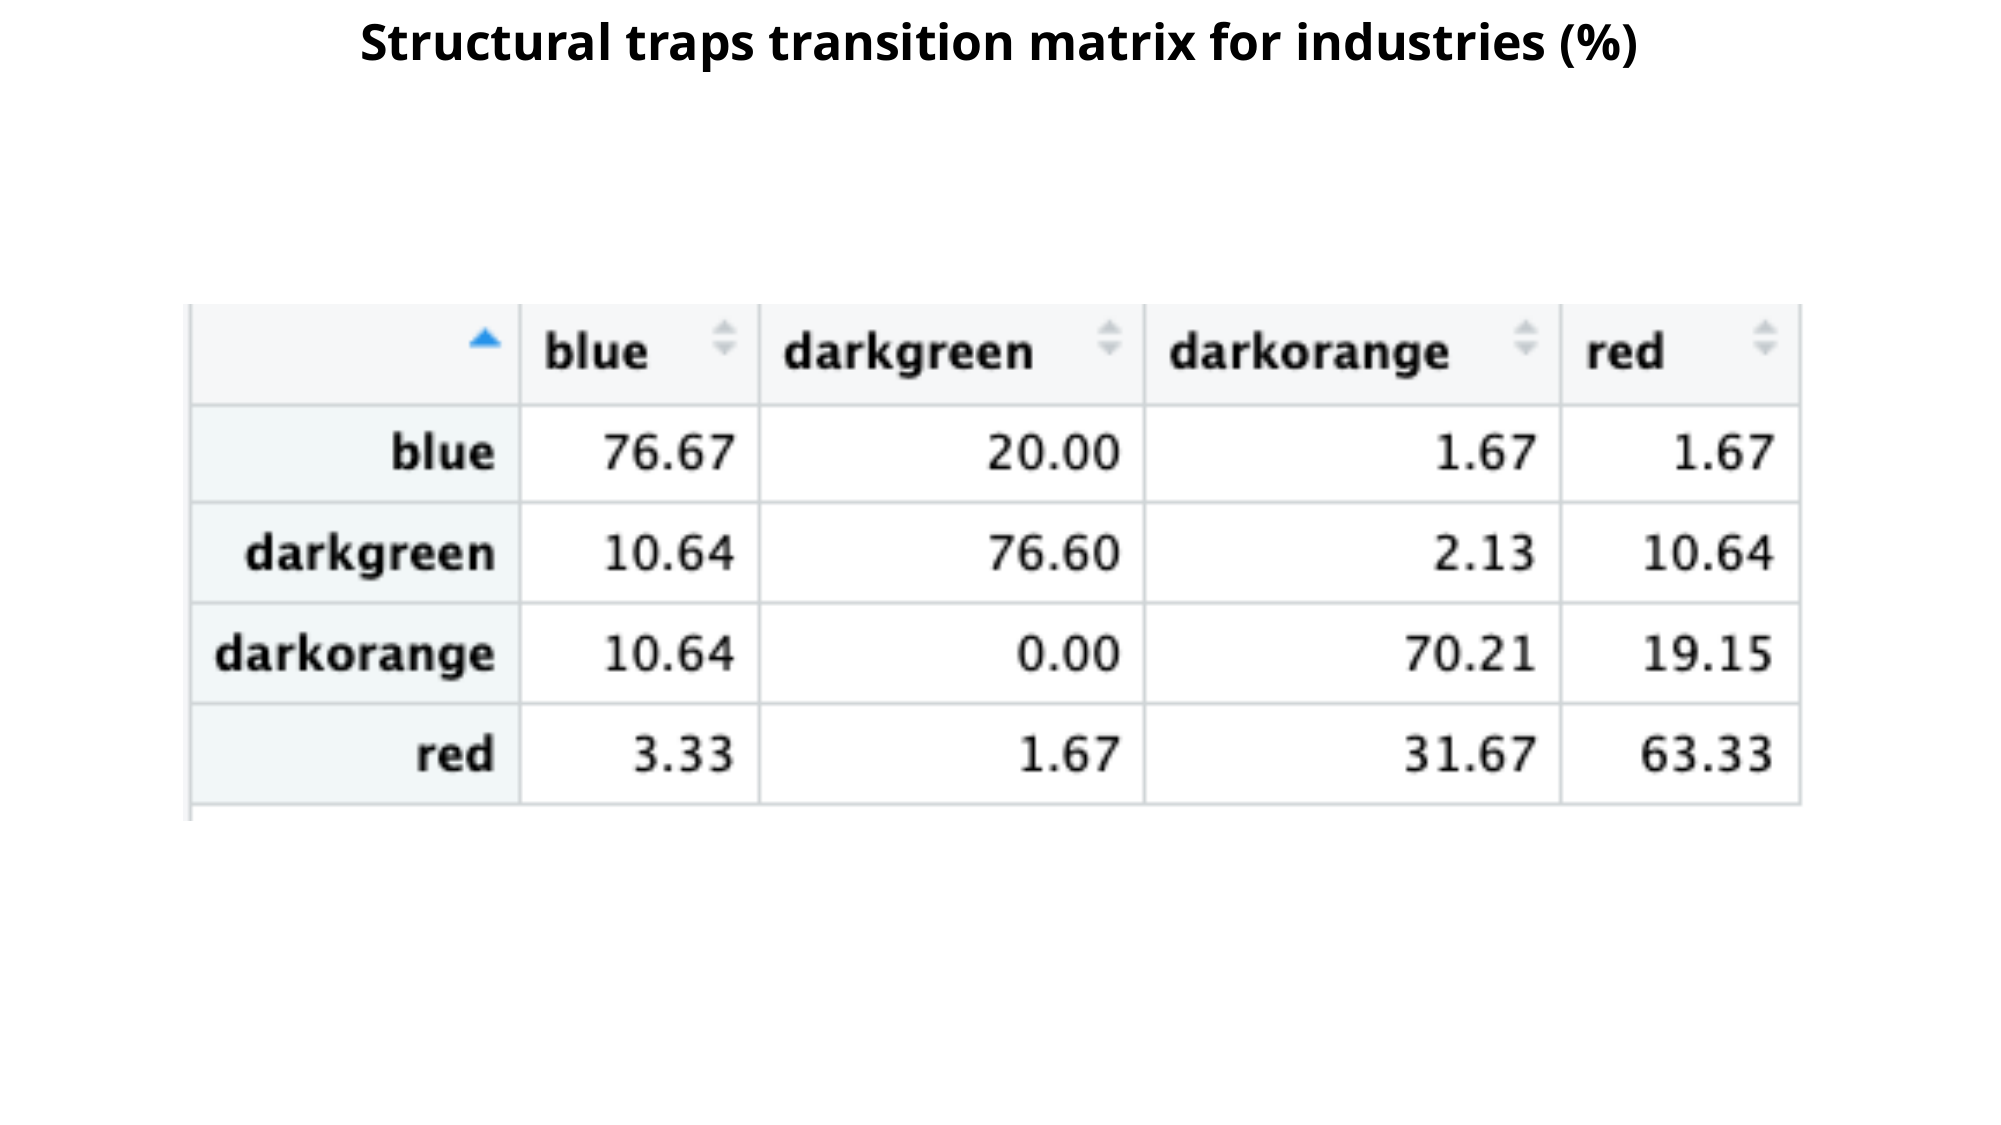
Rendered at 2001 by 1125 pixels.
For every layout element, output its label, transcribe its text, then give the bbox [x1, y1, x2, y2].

picture [183, 304, 1817, 821]
title Structural traps transition matrix for industries (%) [0, 0, 2000, 89]
